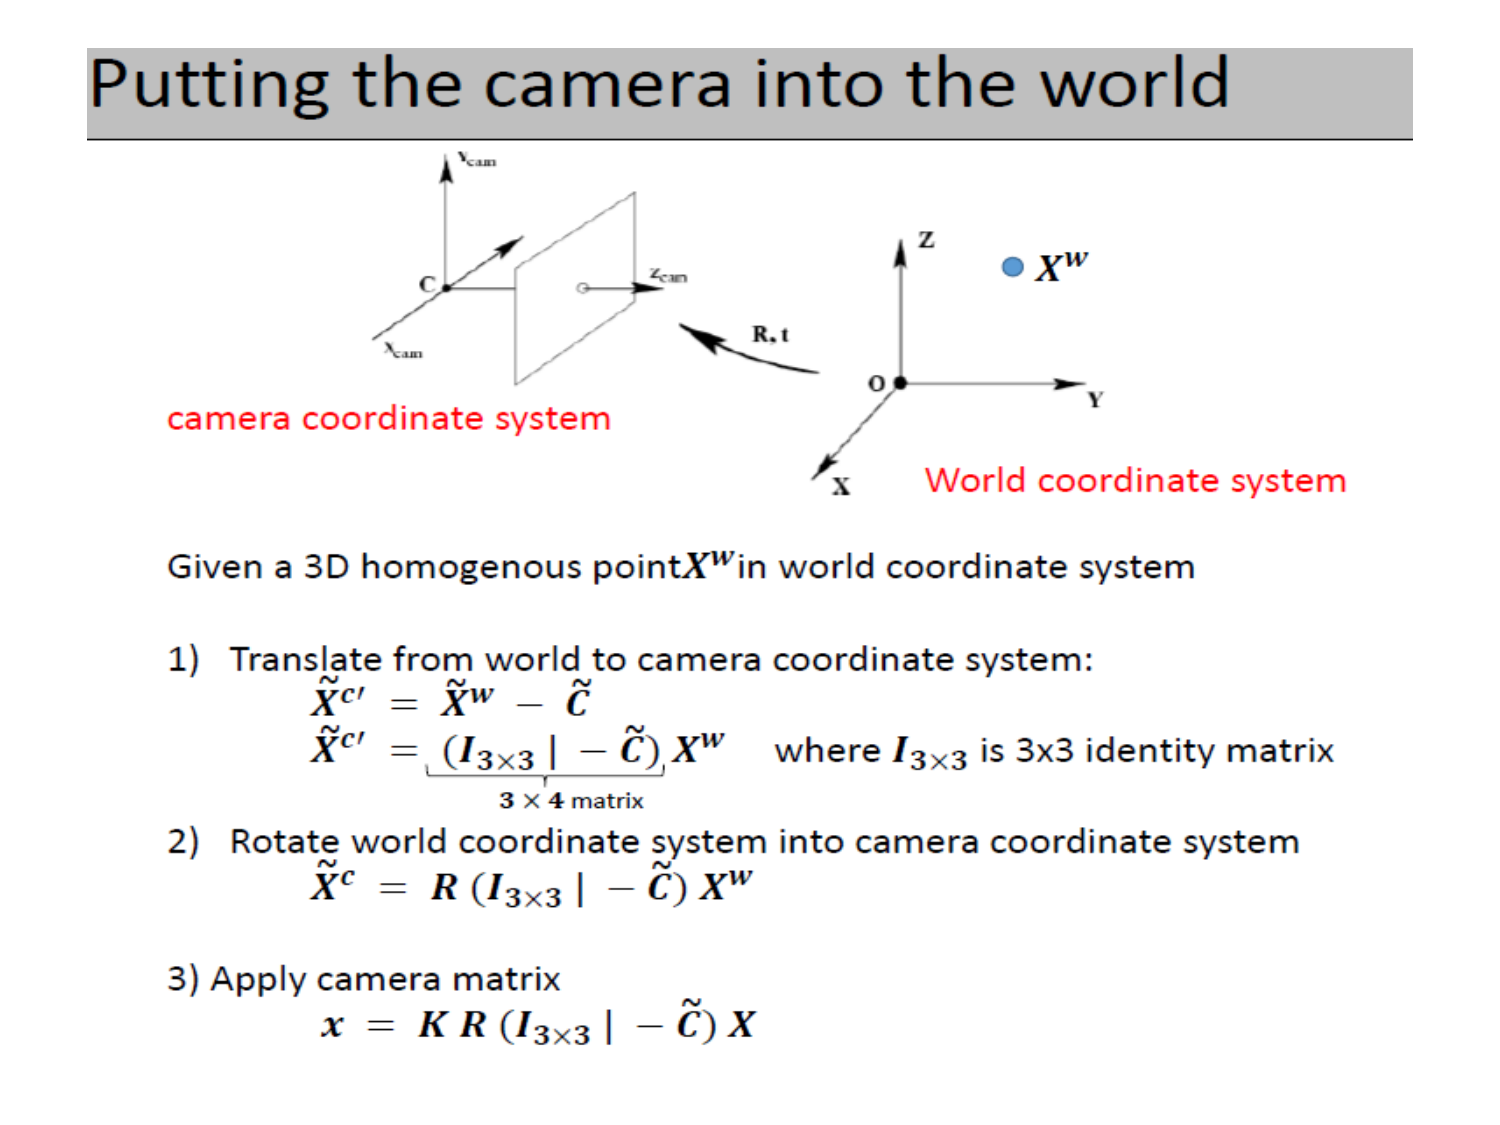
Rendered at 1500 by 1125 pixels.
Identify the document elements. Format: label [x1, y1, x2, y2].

picture [87, 48, 1413, 1077]
